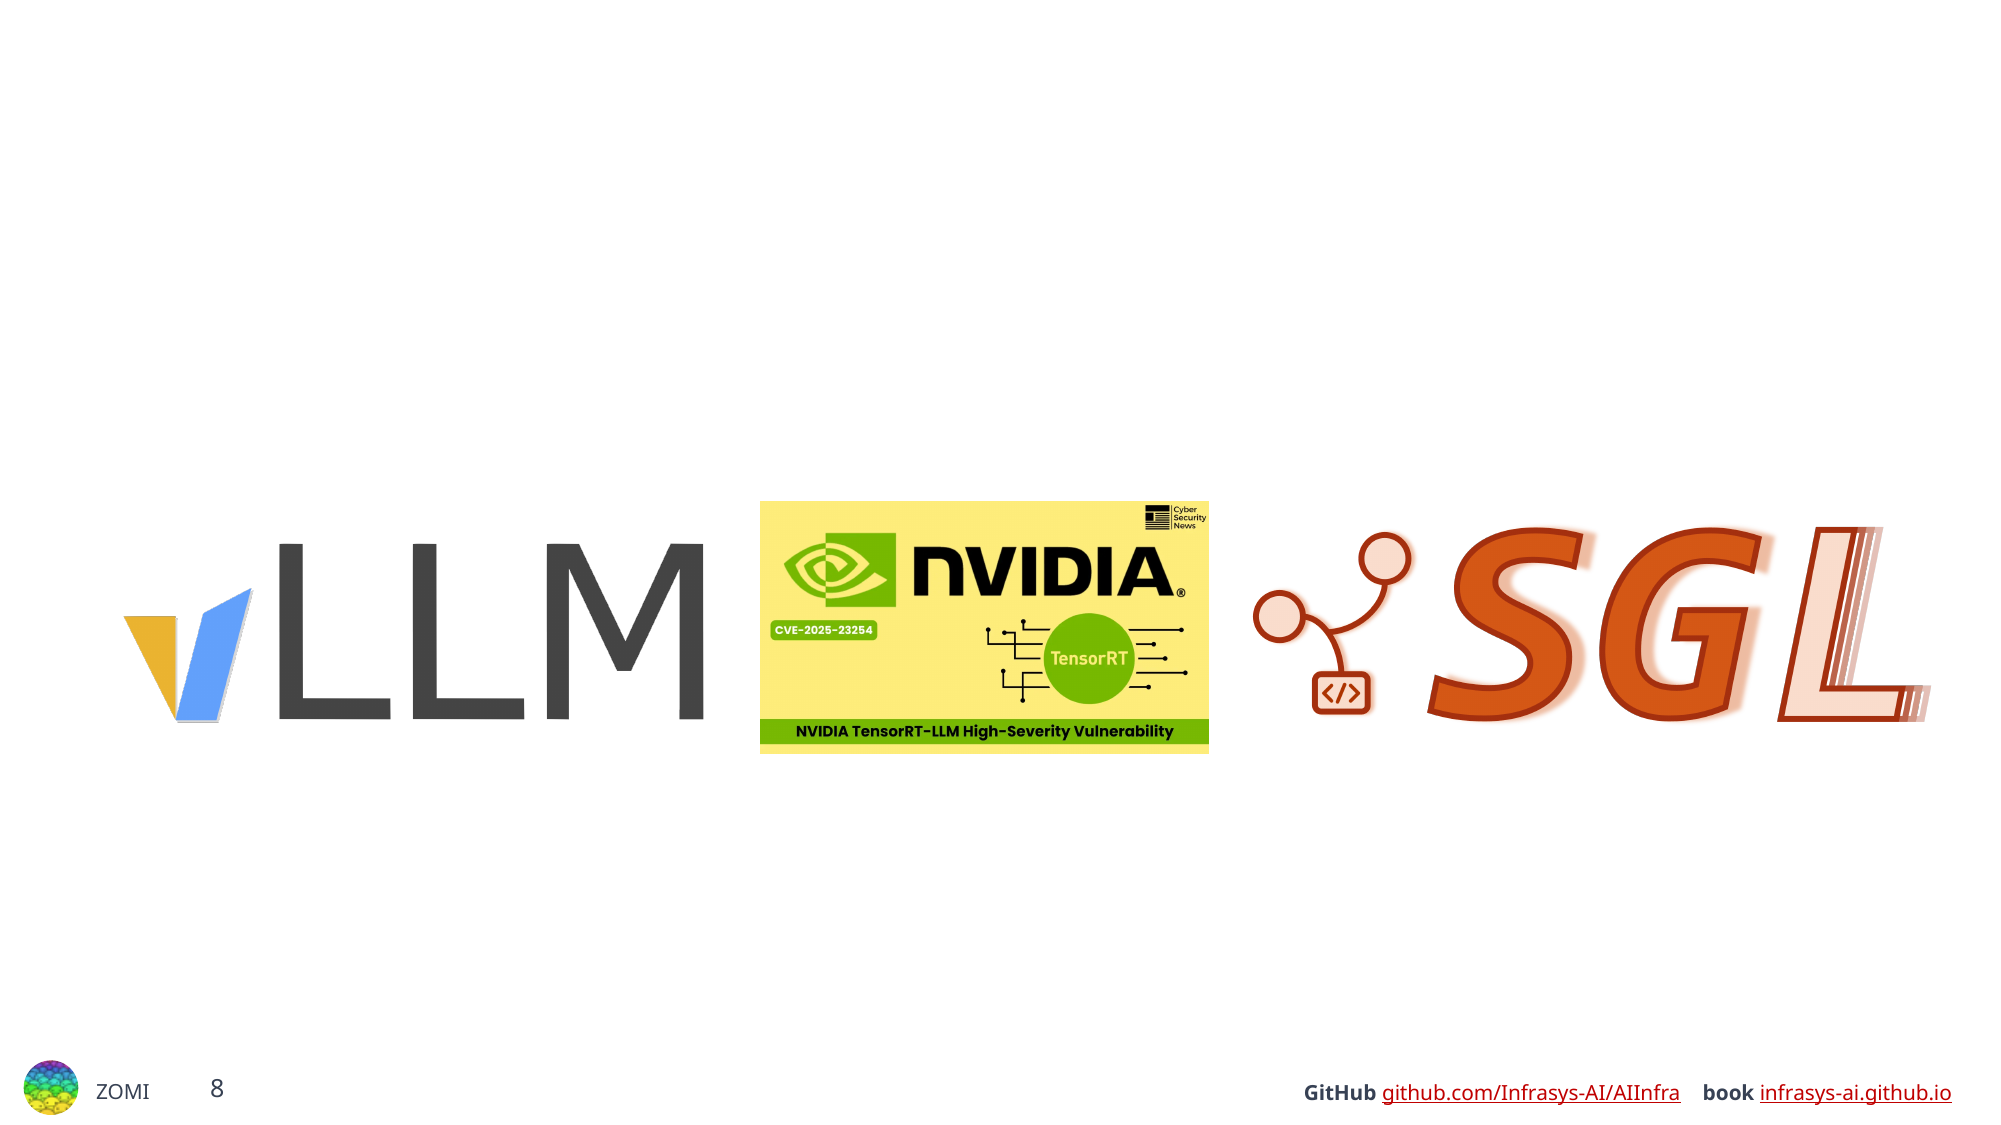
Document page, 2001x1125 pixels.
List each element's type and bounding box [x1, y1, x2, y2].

picture [23, 1060, 79, 1115]
picture [0, 500, 1209, 760]
picture [1251, 520, 1932, 728]
